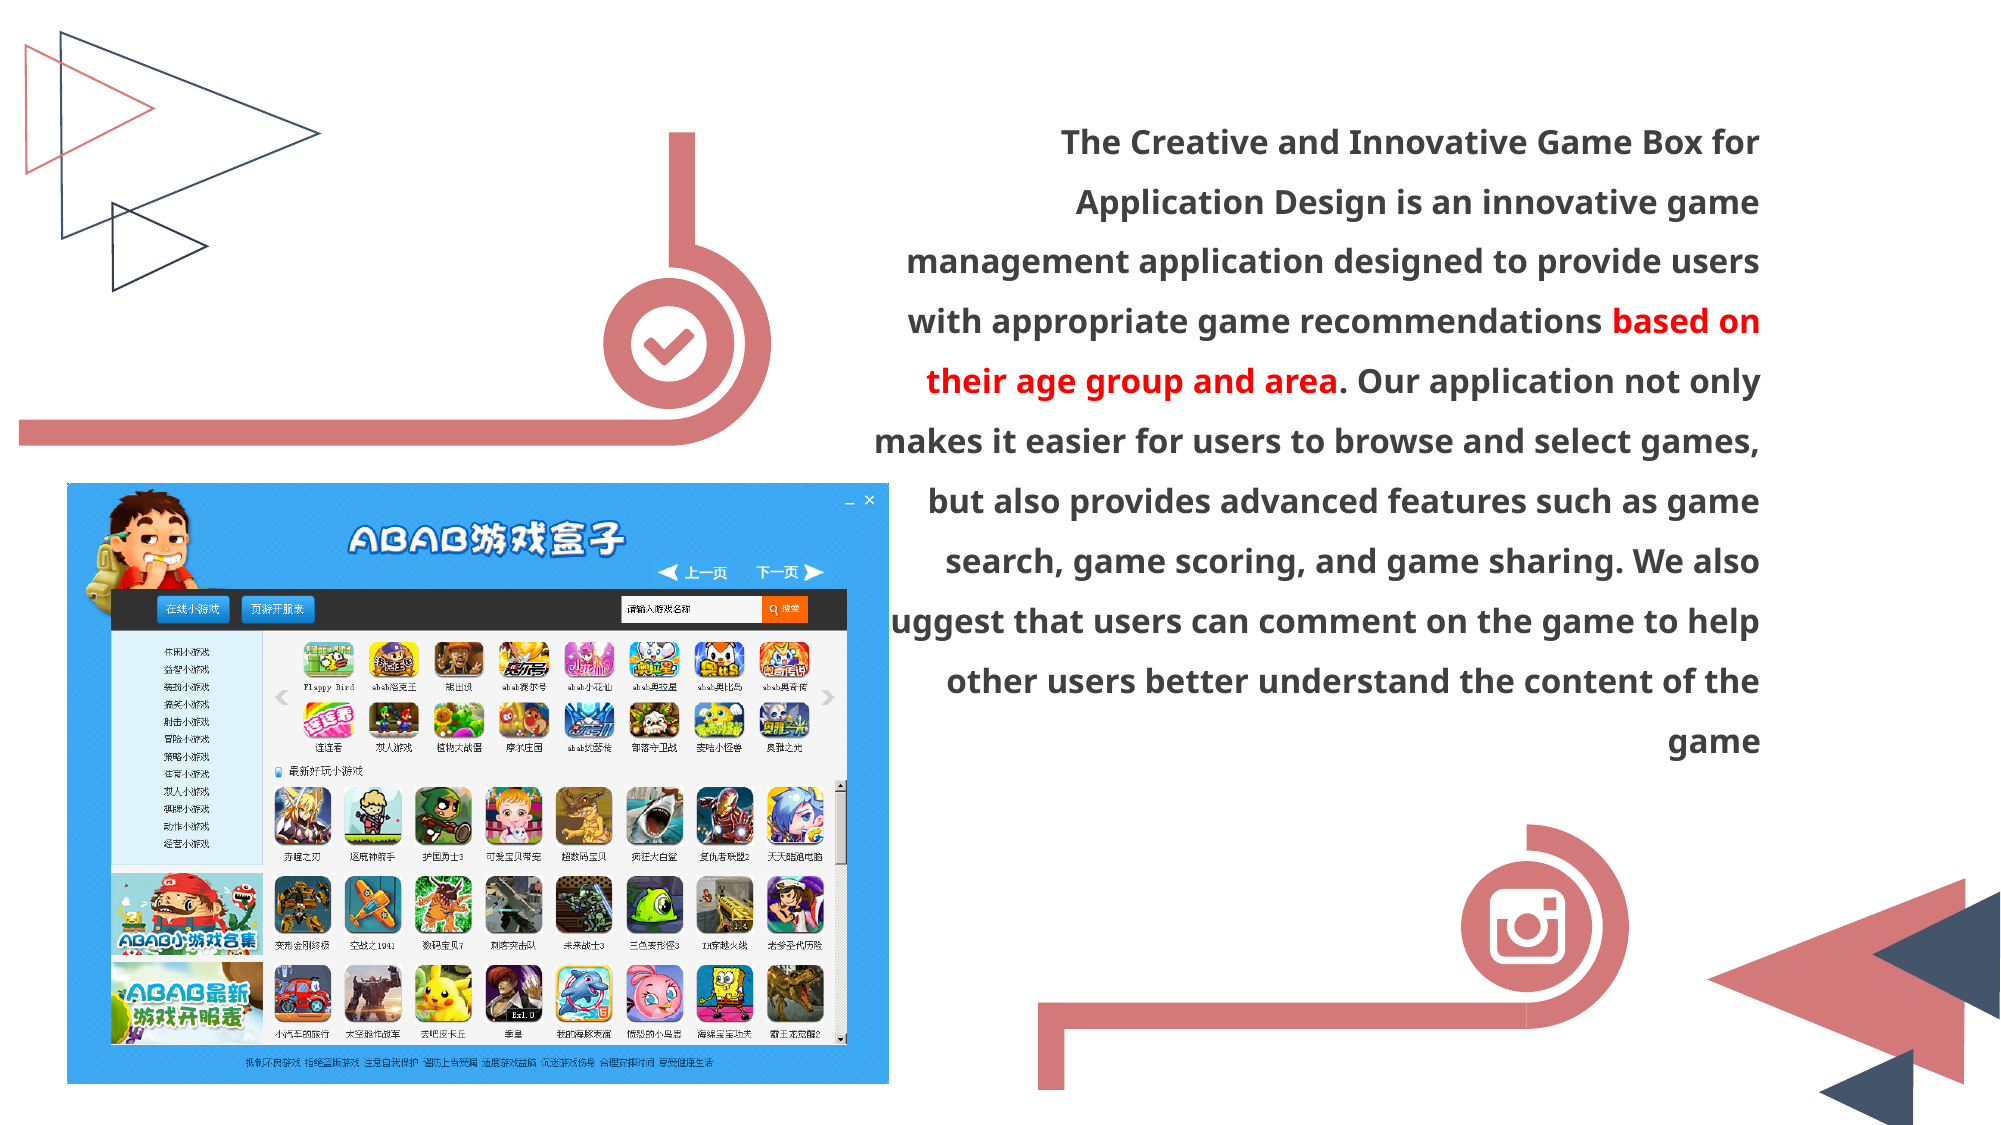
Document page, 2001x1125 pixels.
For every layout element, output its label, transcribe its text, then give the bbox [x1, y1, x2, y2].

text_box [1038, 824, 1629, 1090]
picture [67, 483, 889, 1084]
text_box The Creative and Innovative Game Box for Application Design is an innovative game management application designed to provide users with appropriate game recommendations based on their age group and area. Our application not only makes it easier for users to browse and select games, but also provides advanced features such as game search, game scoring, and game sharing. We also suggest that users can comment on the game to help other users better understand the content of the game [852, 93, 1776, 768]
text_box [18, 132, 771, 446]
